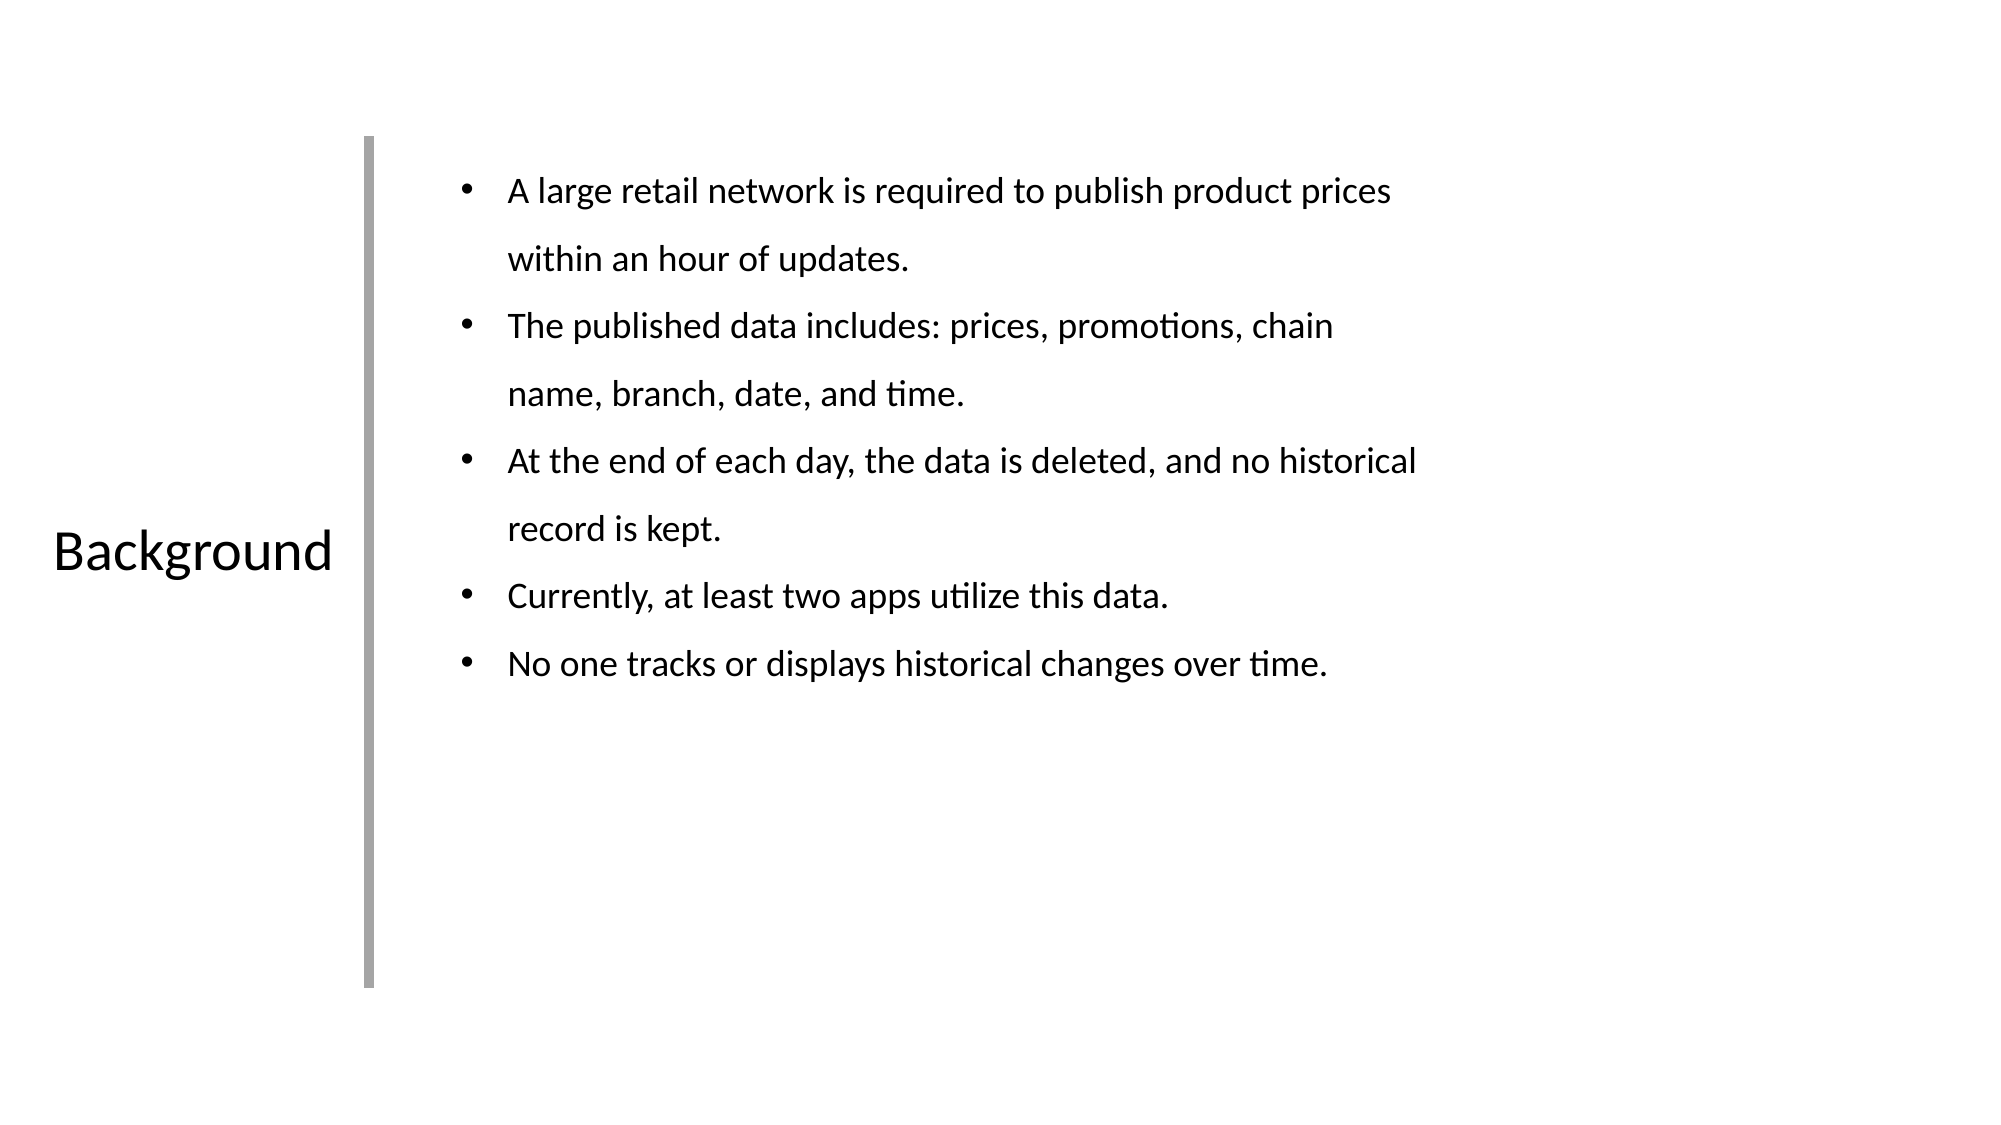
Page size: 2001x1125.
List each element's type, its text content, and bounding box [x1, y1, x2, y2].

text_box A large retail network is required to publish product prices within an hour of updates. The published data includes: prices, promotions, chain name, branch, date, and time. At the end of each day, the data is deleted, and no historical record is kept. Currently, at least two apps utilize this data. No one tracks or displays historical changes over time. [445, 136, 1446, 692]
text_box Background [38, 504, 368, 590]
